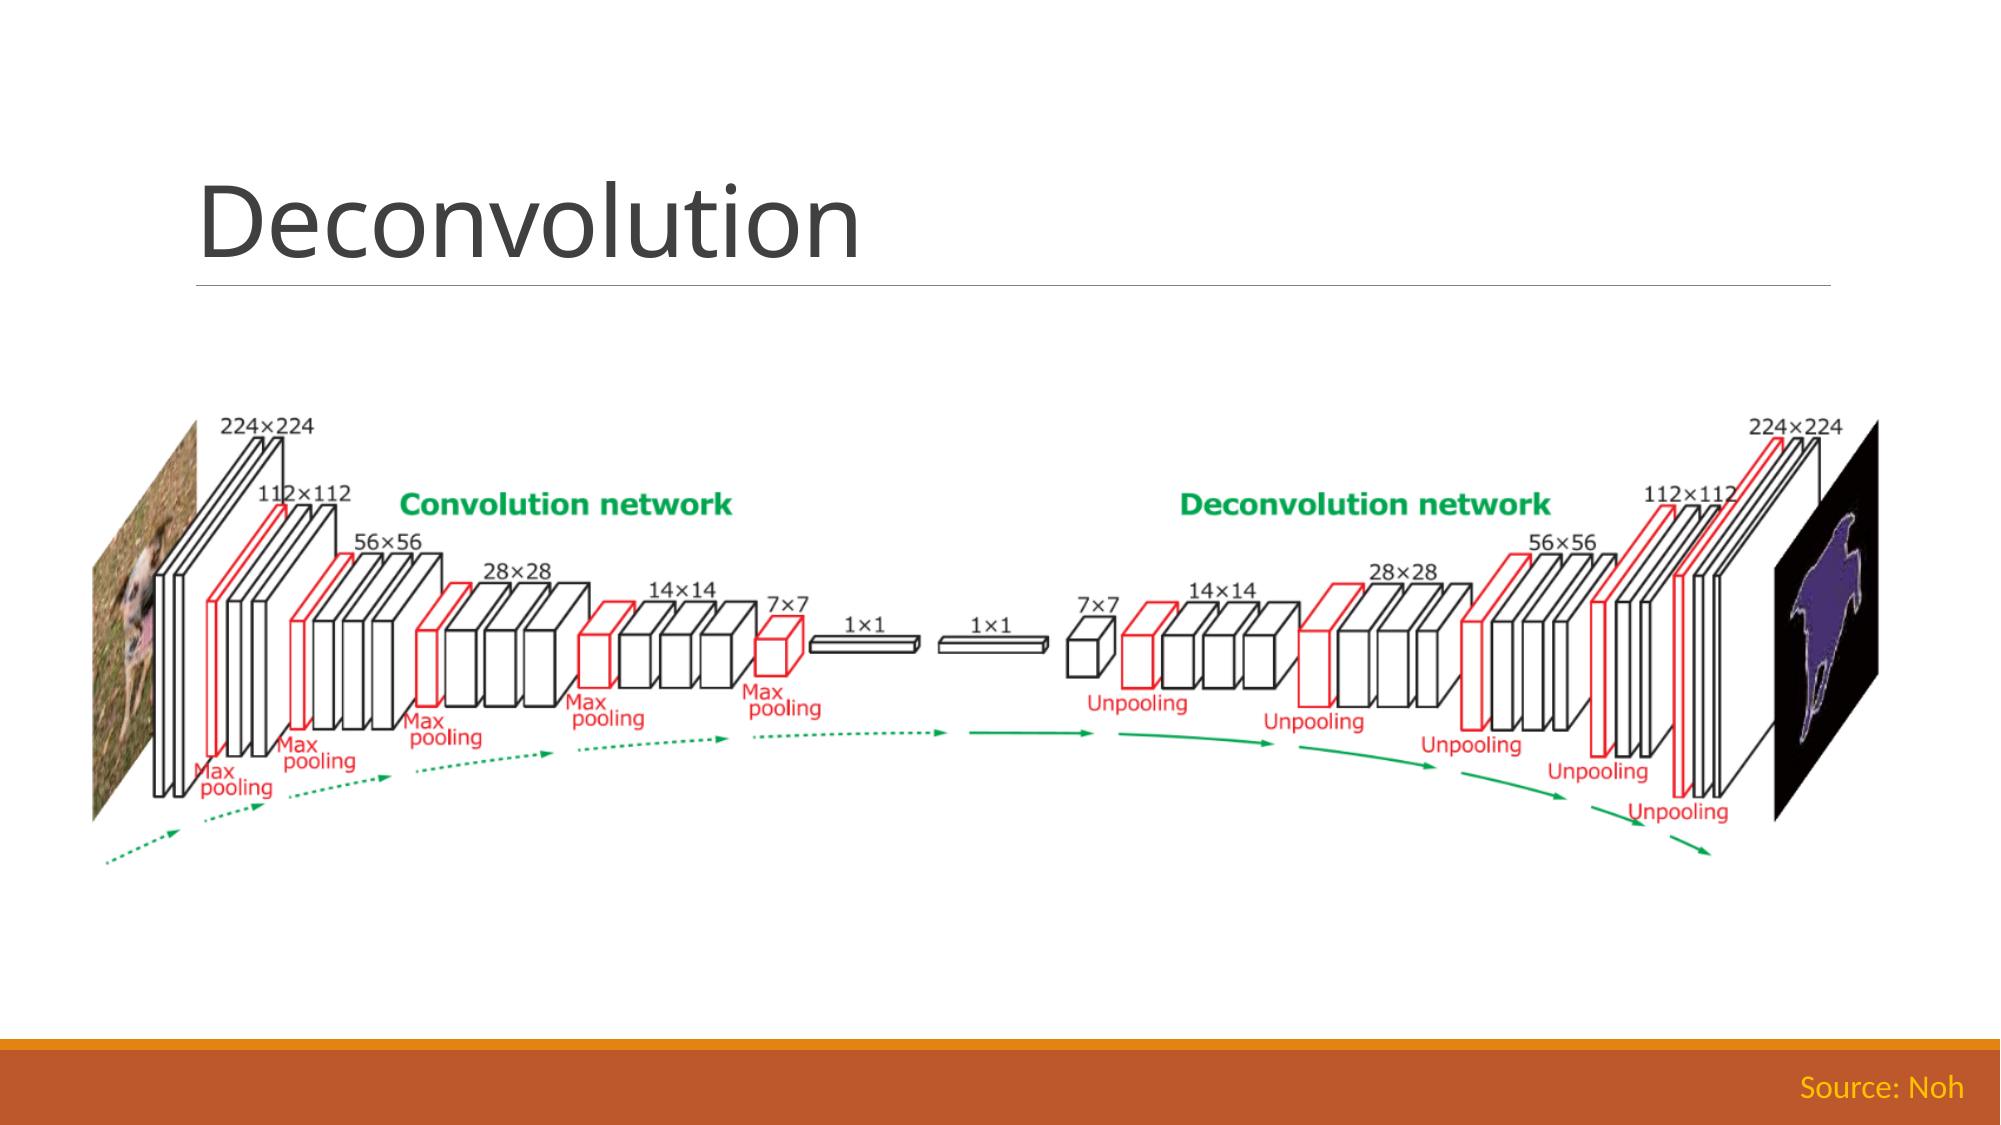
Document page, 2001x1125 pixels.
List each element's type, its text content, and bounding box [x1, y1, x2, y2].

text_box Source: Noh [1023, 1057, 1980, 1113]
picture [76, 384, 1893, 877]
title Deconvolution [180, 47, 1830, 285]
